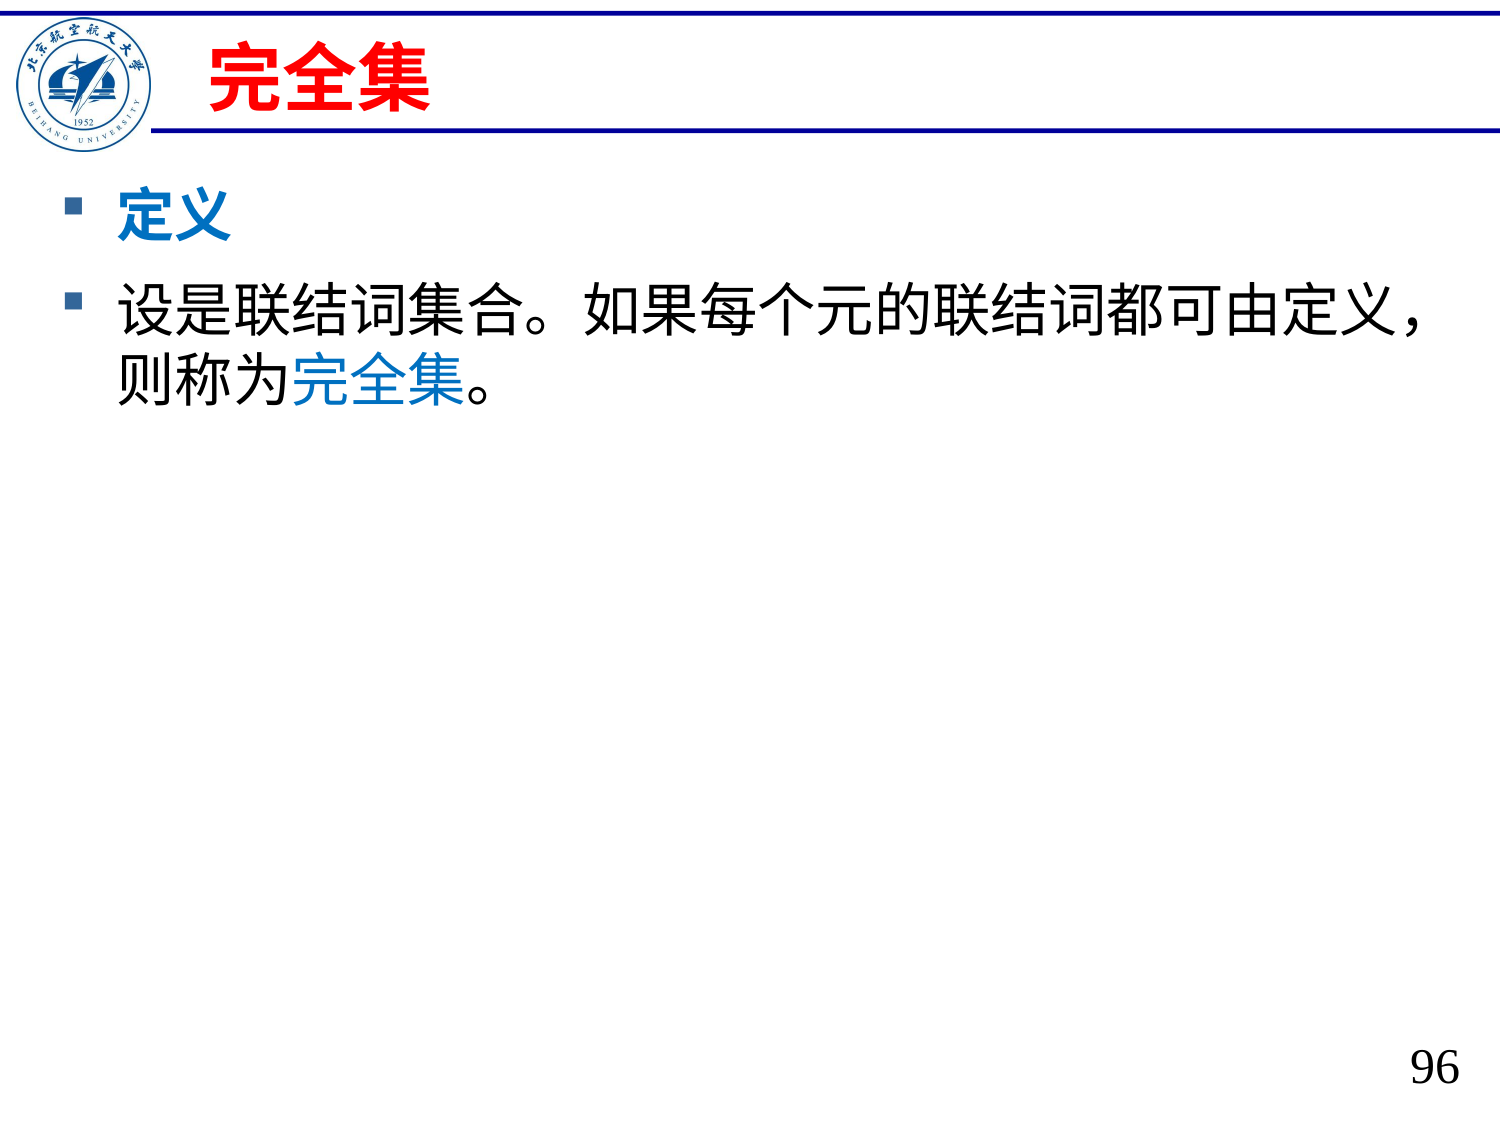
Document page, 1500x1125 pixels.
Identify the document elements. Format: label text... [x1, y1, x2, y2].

title 完全集 [192, 32, 1415, 120]
picture [16, 17, 151, 152]
